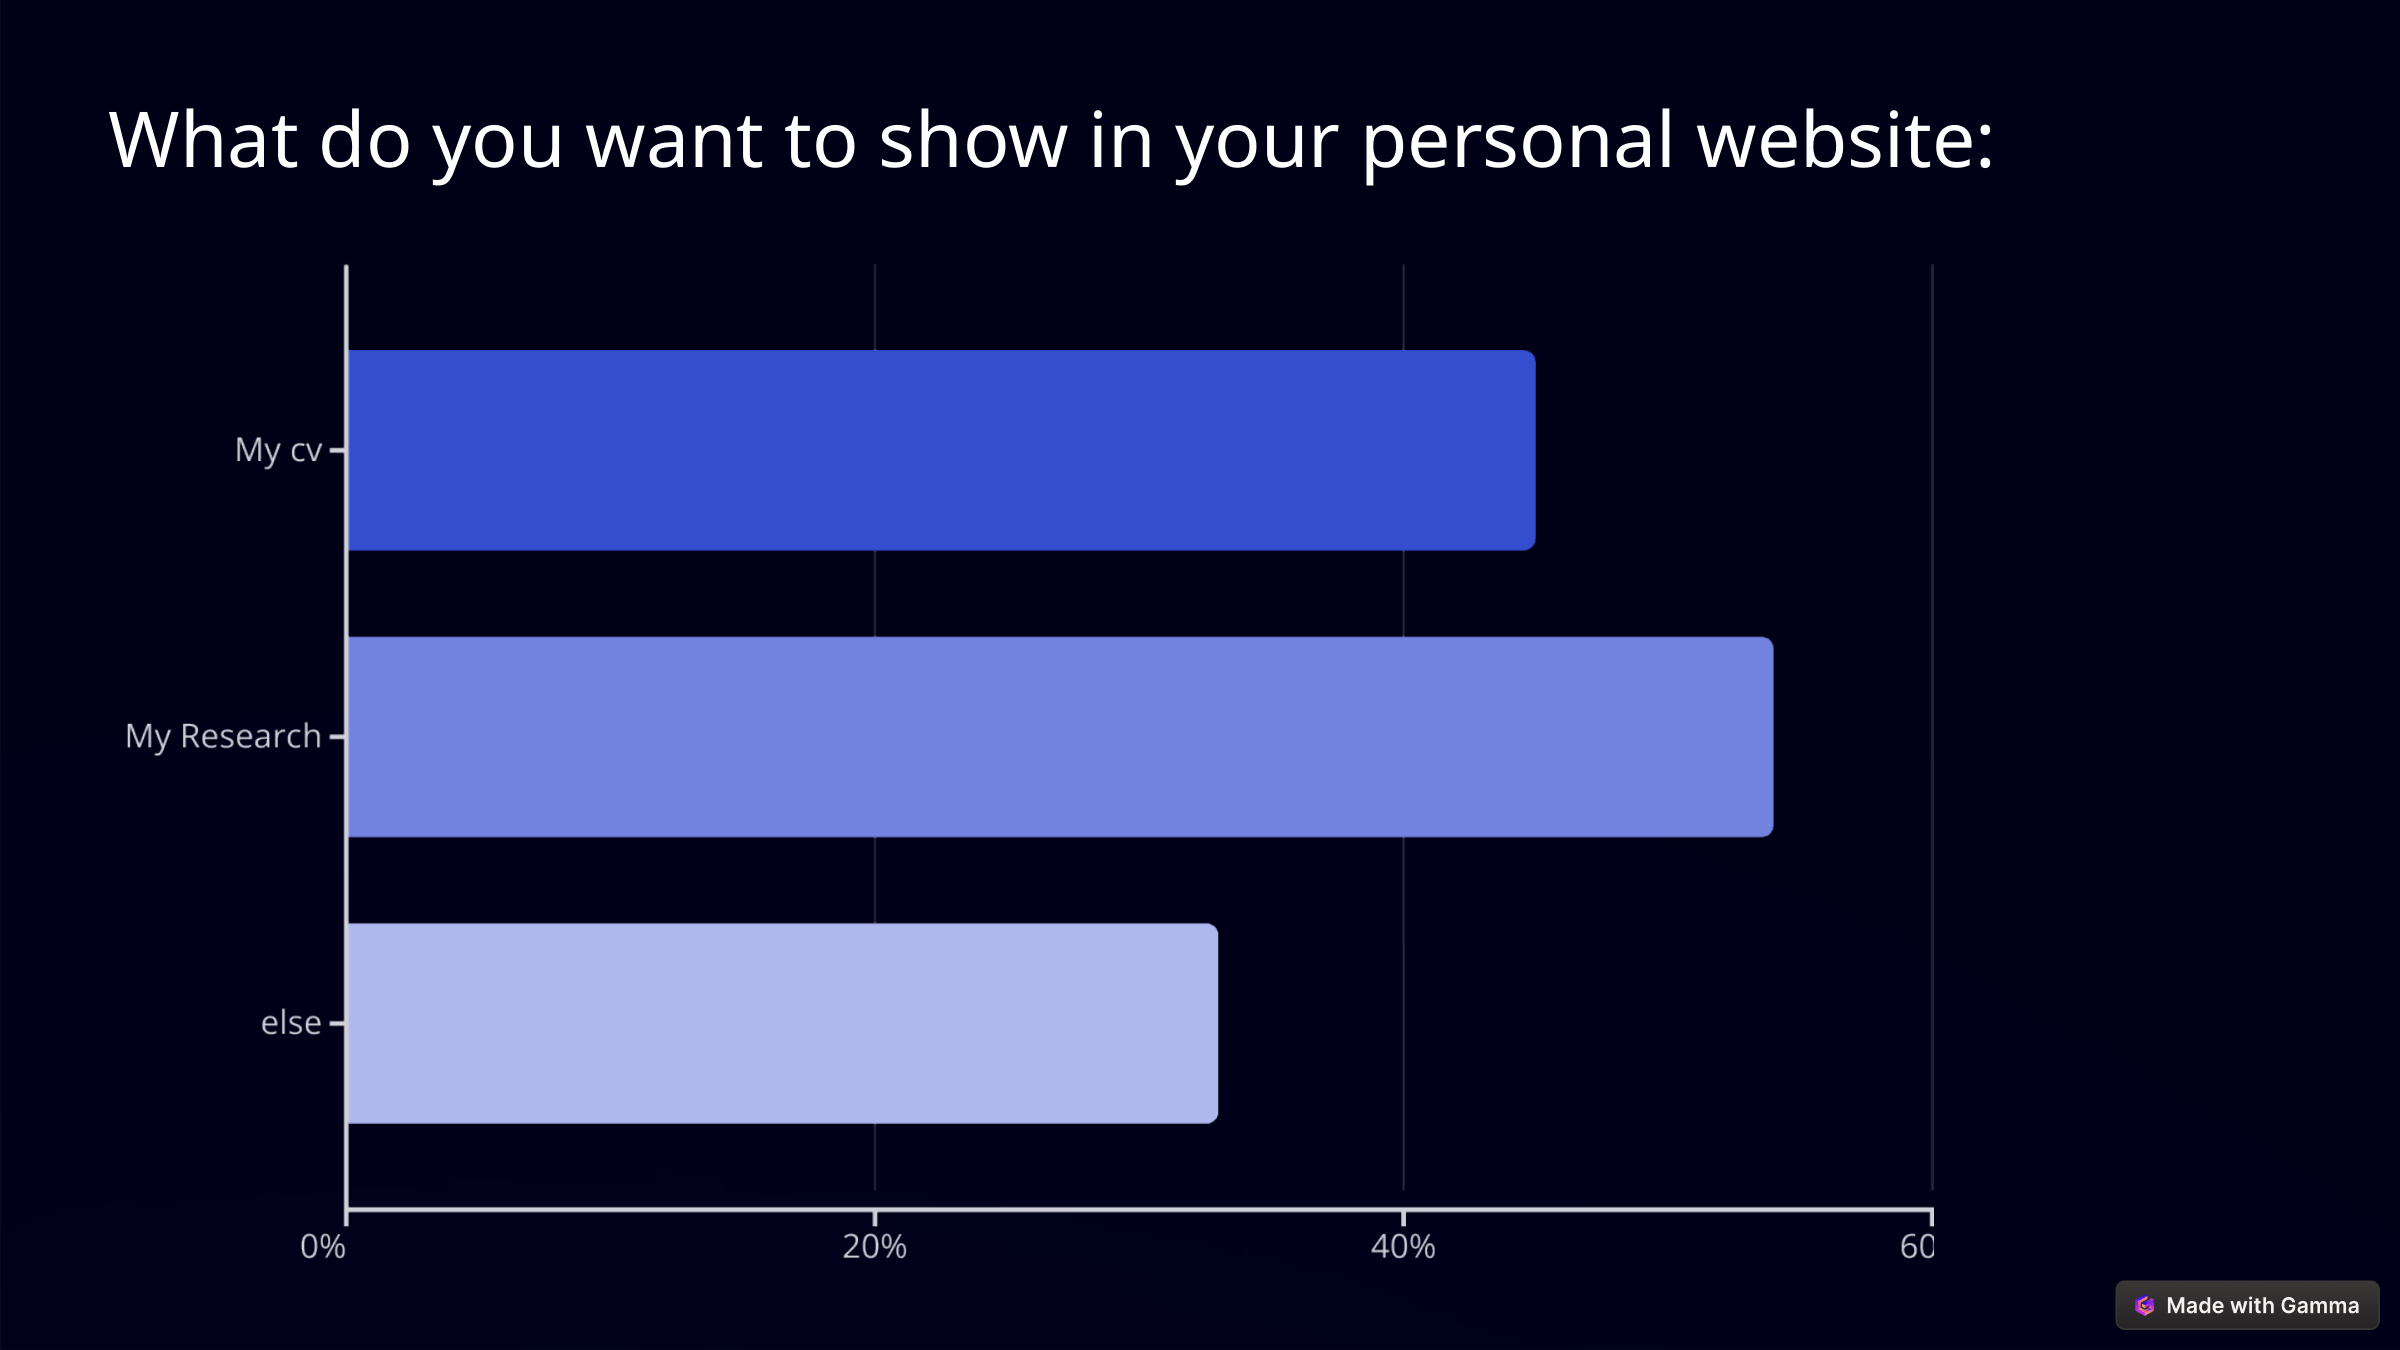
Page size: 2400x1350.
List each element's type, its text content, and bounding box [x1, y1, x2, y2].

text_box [2105, 1294, 2382, 1332]
text_box What do you want to show in your personal website: [108, 85, 1908, 183]
picture [108, 245, 1934, 1268]
picture [2106, 1271, 2389, 1339]
